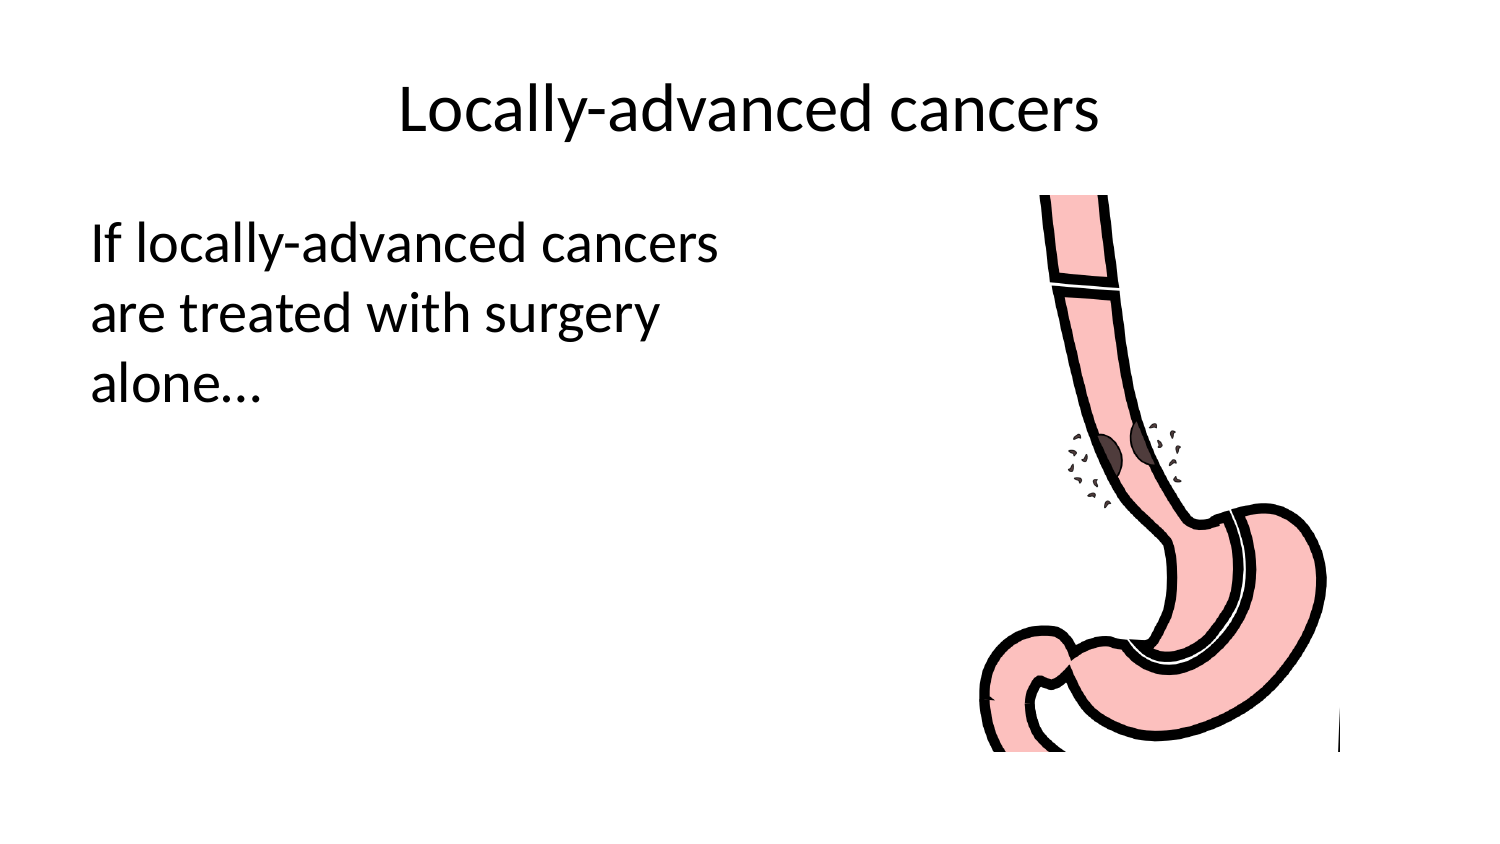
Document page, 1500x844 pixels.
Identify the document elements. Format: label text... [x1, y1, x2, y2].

picture [845, 195, 1340, 753]
list If locally-advanced cancers are treated with surgery alone… [75, 196, 738, 754]
title Locally-advanced cancers [75, 33, 1425, 175]
